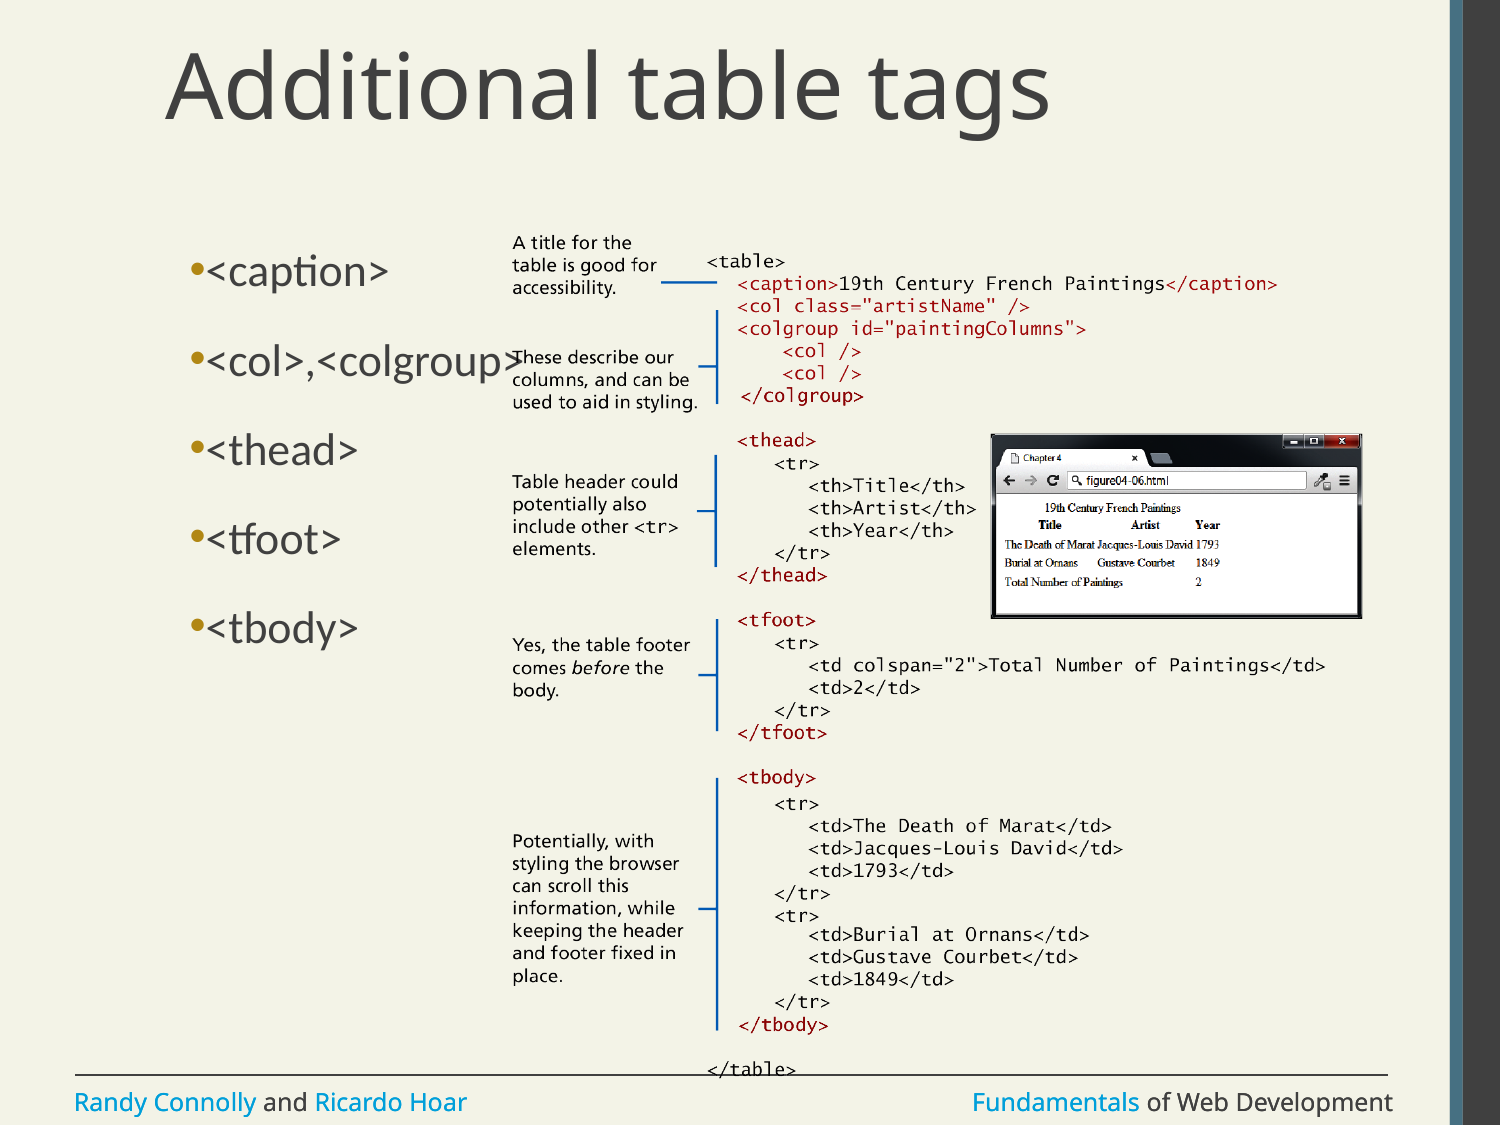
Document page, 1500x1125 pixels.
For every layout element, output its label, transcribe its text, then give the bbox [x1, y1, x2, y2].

picture [512, 233, 1364, 1080]
text_box <caption> <col>,<colgroup> <thead> <tfoot> <tbody> [99, 233, 511, 775]
title Additional table tags [150, 20, 1425, 188]
